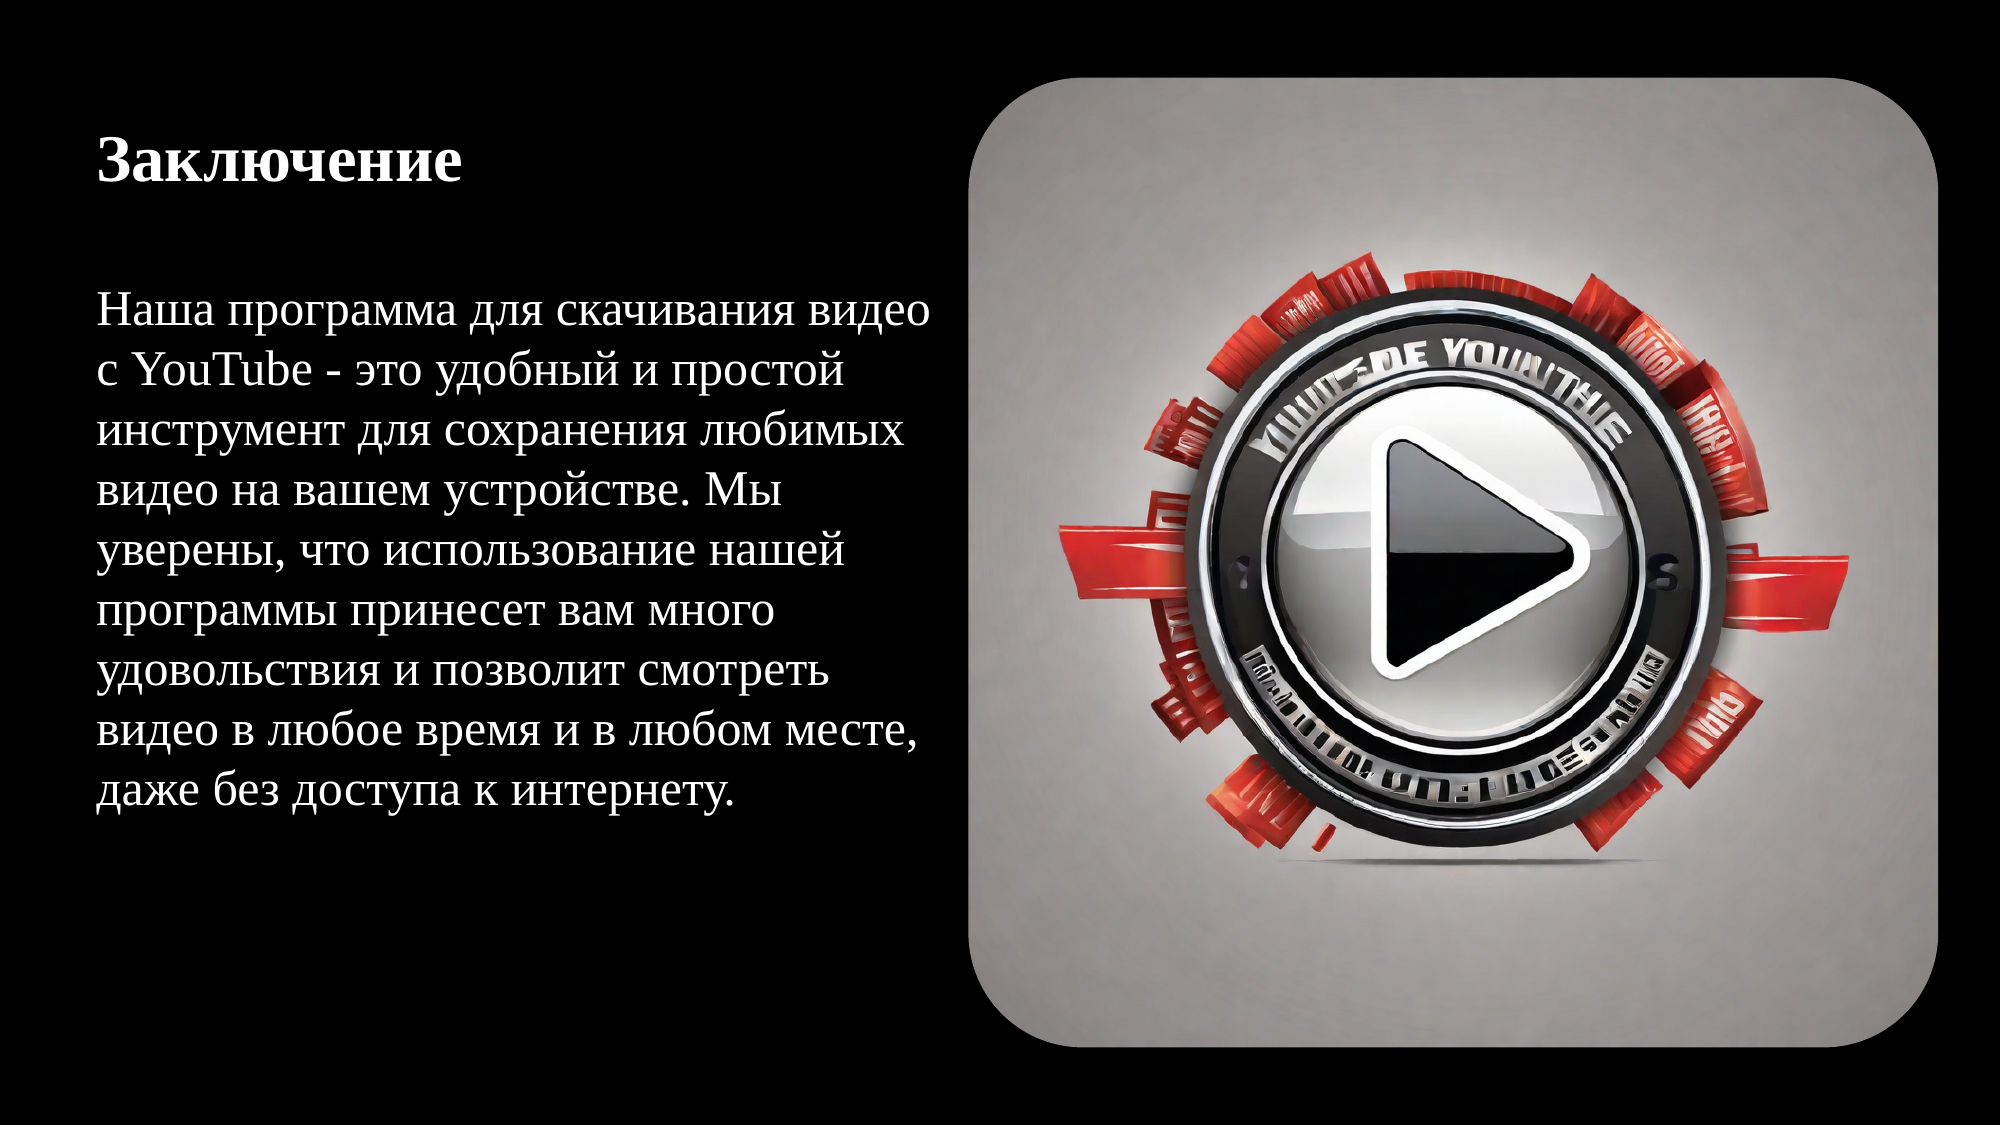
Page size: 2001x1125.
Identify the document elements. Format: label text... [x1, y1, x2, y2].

text_box Заключение Наша программа для скачивания видео с YouTube - это удобный и простой инструмент для сохранения любимых видео на вашем устройстве. Мы уверены, что использование нашей программы принесет вам много удовольствия и позволит смотреть видео в любое время и в любом месте, даже без доступа к интернету. [81, 107, 953, 873]
picture [968, 77, 1939, 1048]
